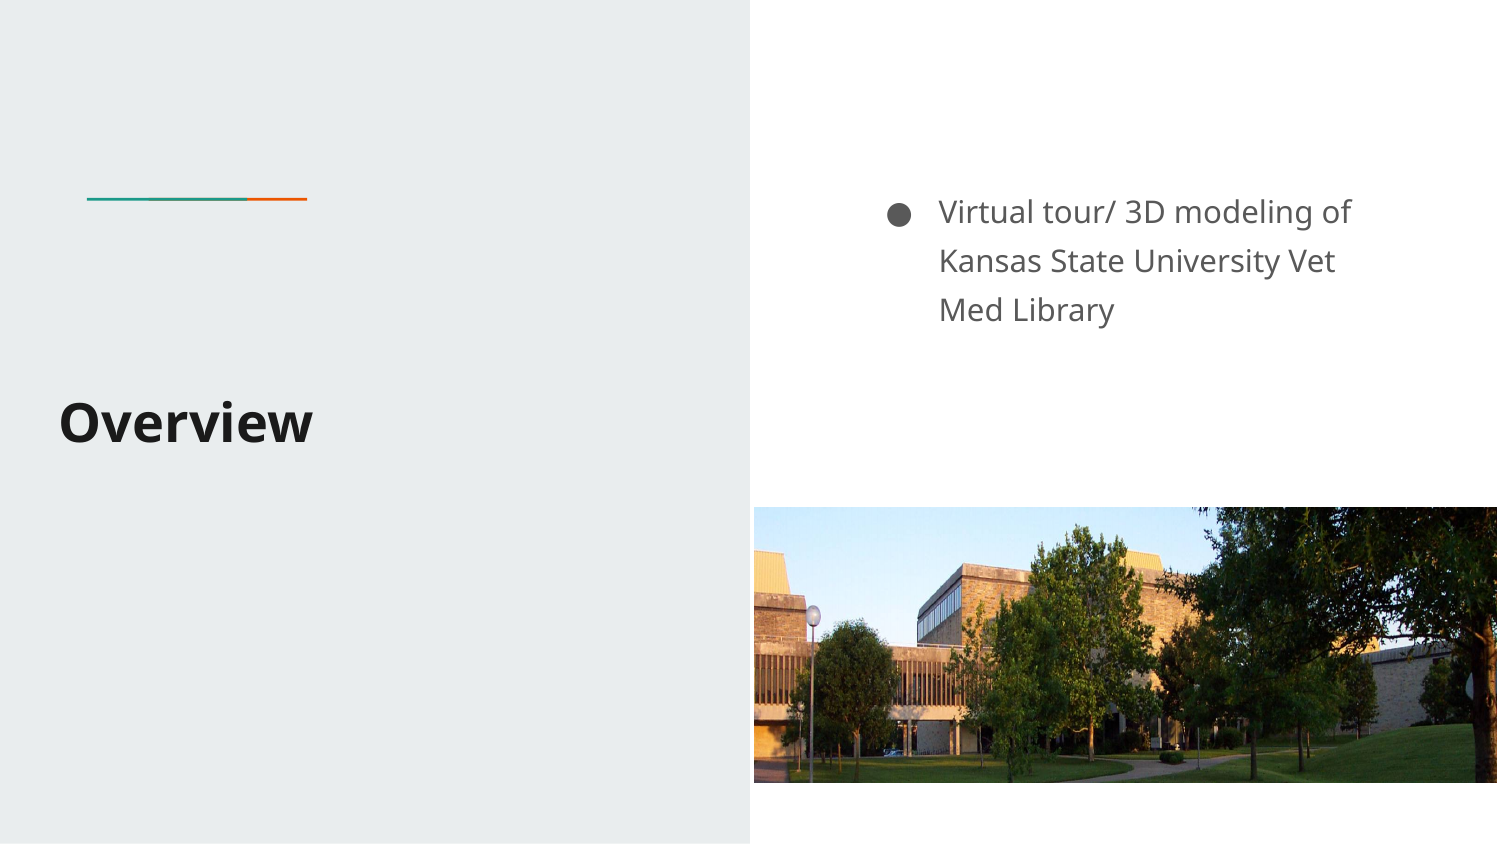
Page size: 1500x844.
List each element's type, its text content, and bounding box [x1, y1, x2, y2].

title Overview [43, 313, 708, 530]
list Virtual tour/ 3D modeling of Kansas State University Vet Med Library [848, 168, 1403, 505]
picture [754, 507, 1497, 783]
